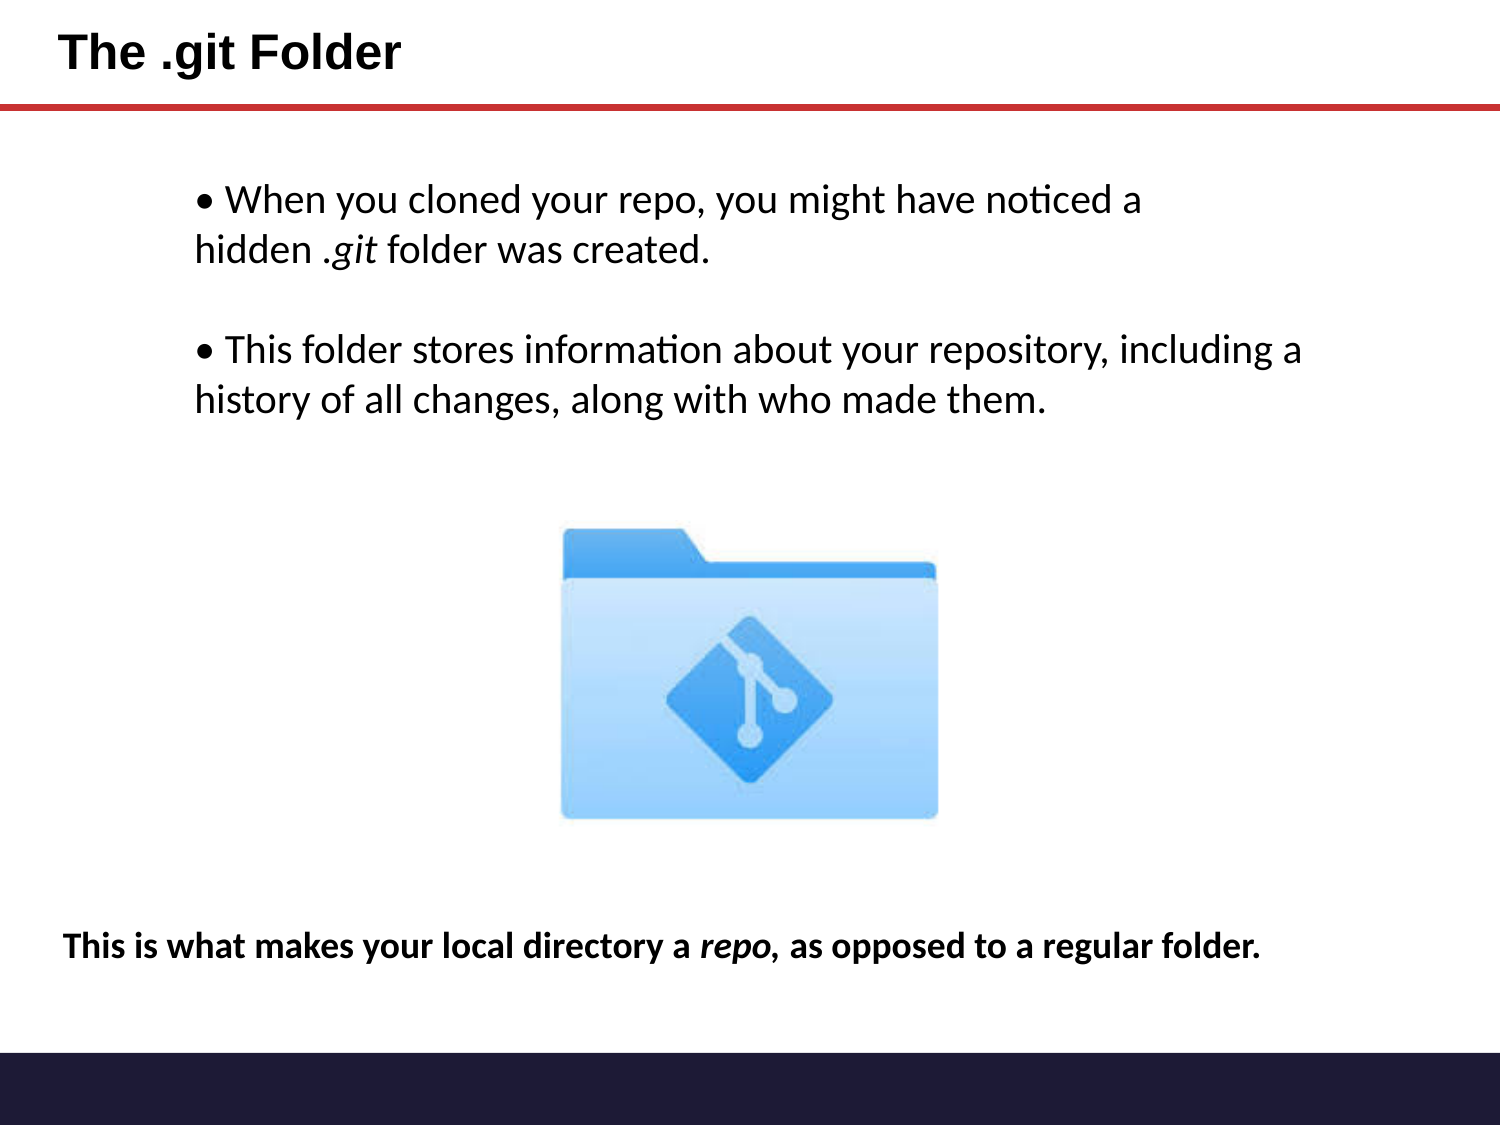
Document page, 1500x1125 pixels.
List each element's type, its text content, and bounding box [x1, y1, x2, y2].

text_box • When you cloned your repo, you might have noticed a hidden .git folder was created. • This folder stores information about your repository, including a history of all changes, along with who made them. [186, 164, 1313, 467]
text_box This is what makes your local directory a repo, as opposed to a regular folder. [55, 913, 1445, 973]
title The .git Folder [50, 0, 948, 108]
picture [545, 520, 955, 834]
